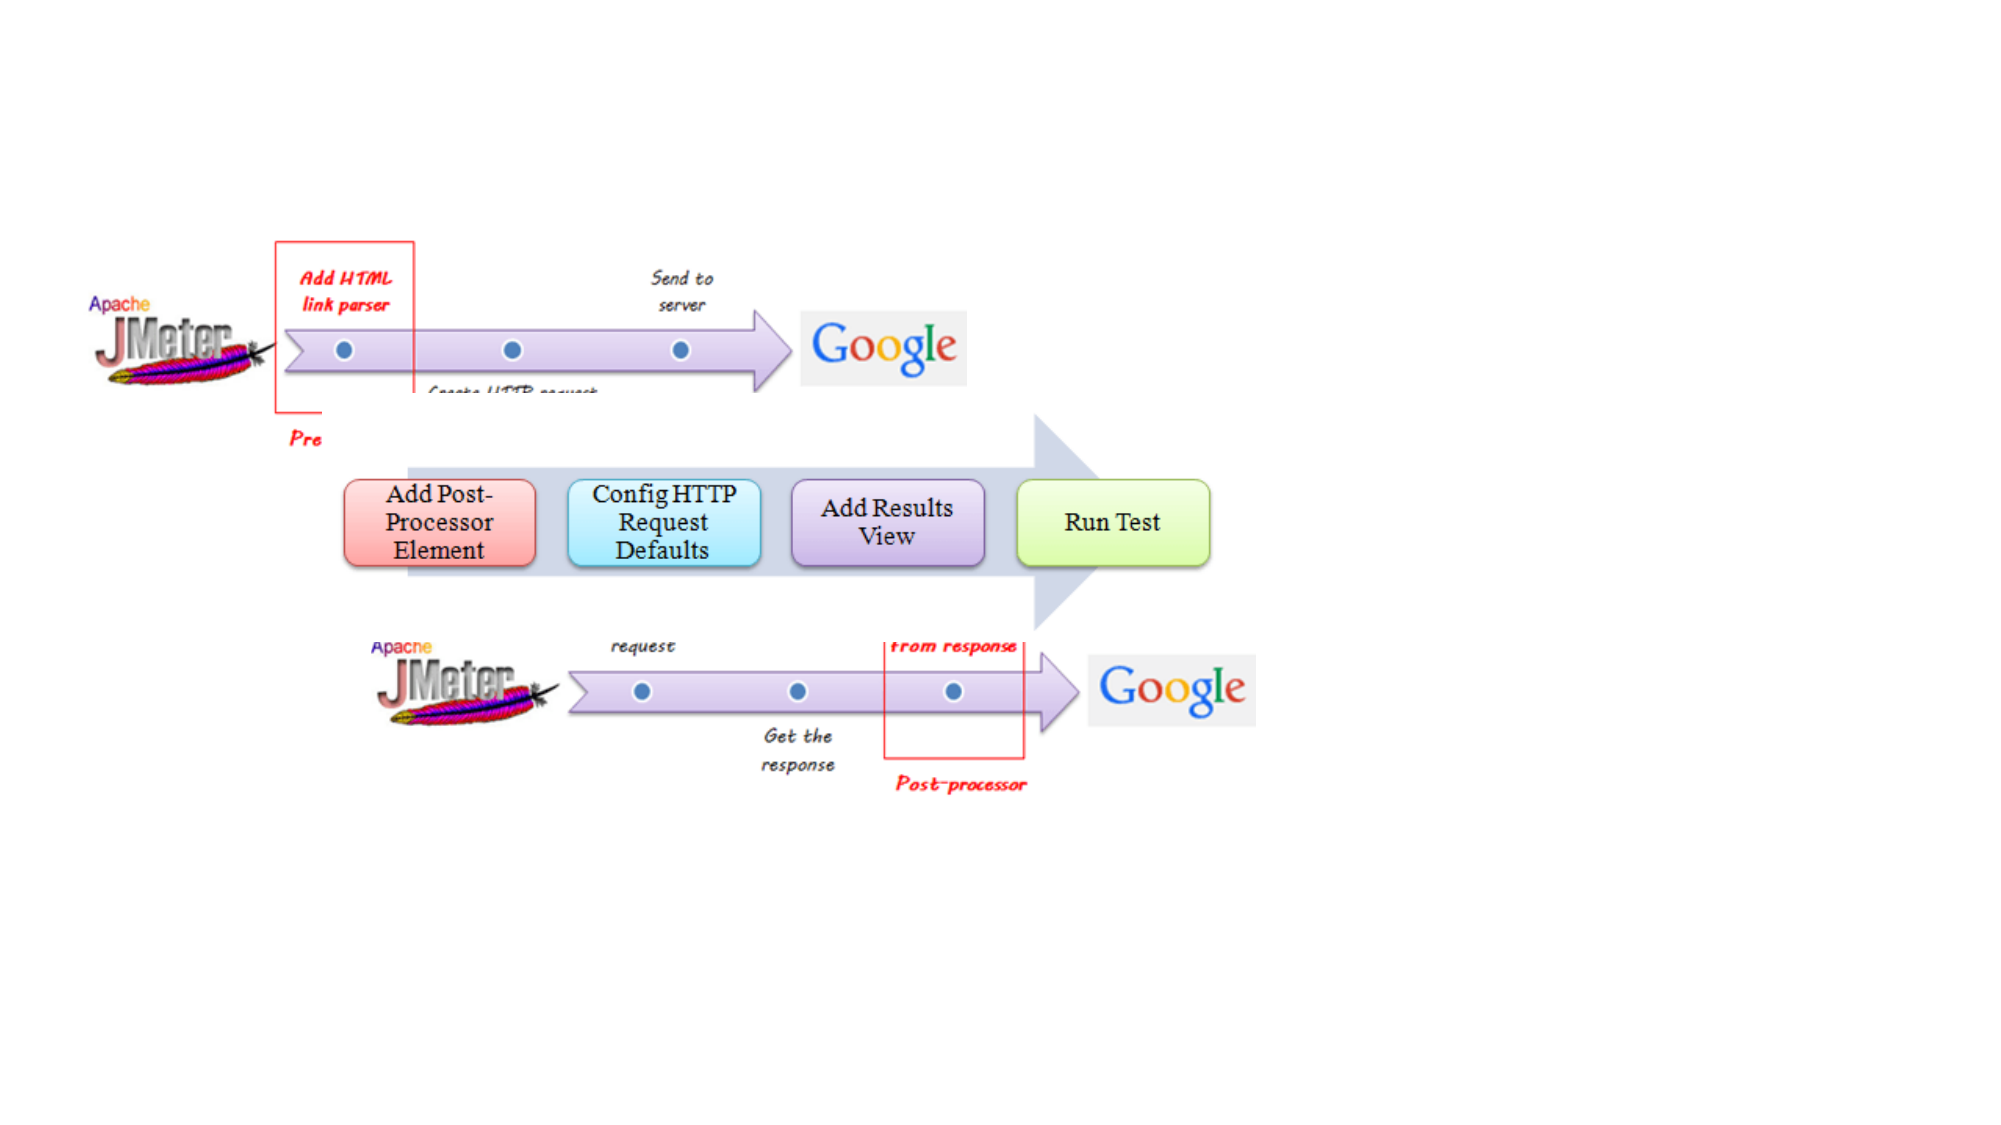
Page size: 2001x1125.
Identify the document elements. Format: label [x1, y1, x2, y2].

picture [81, 227, 1256, 809]
